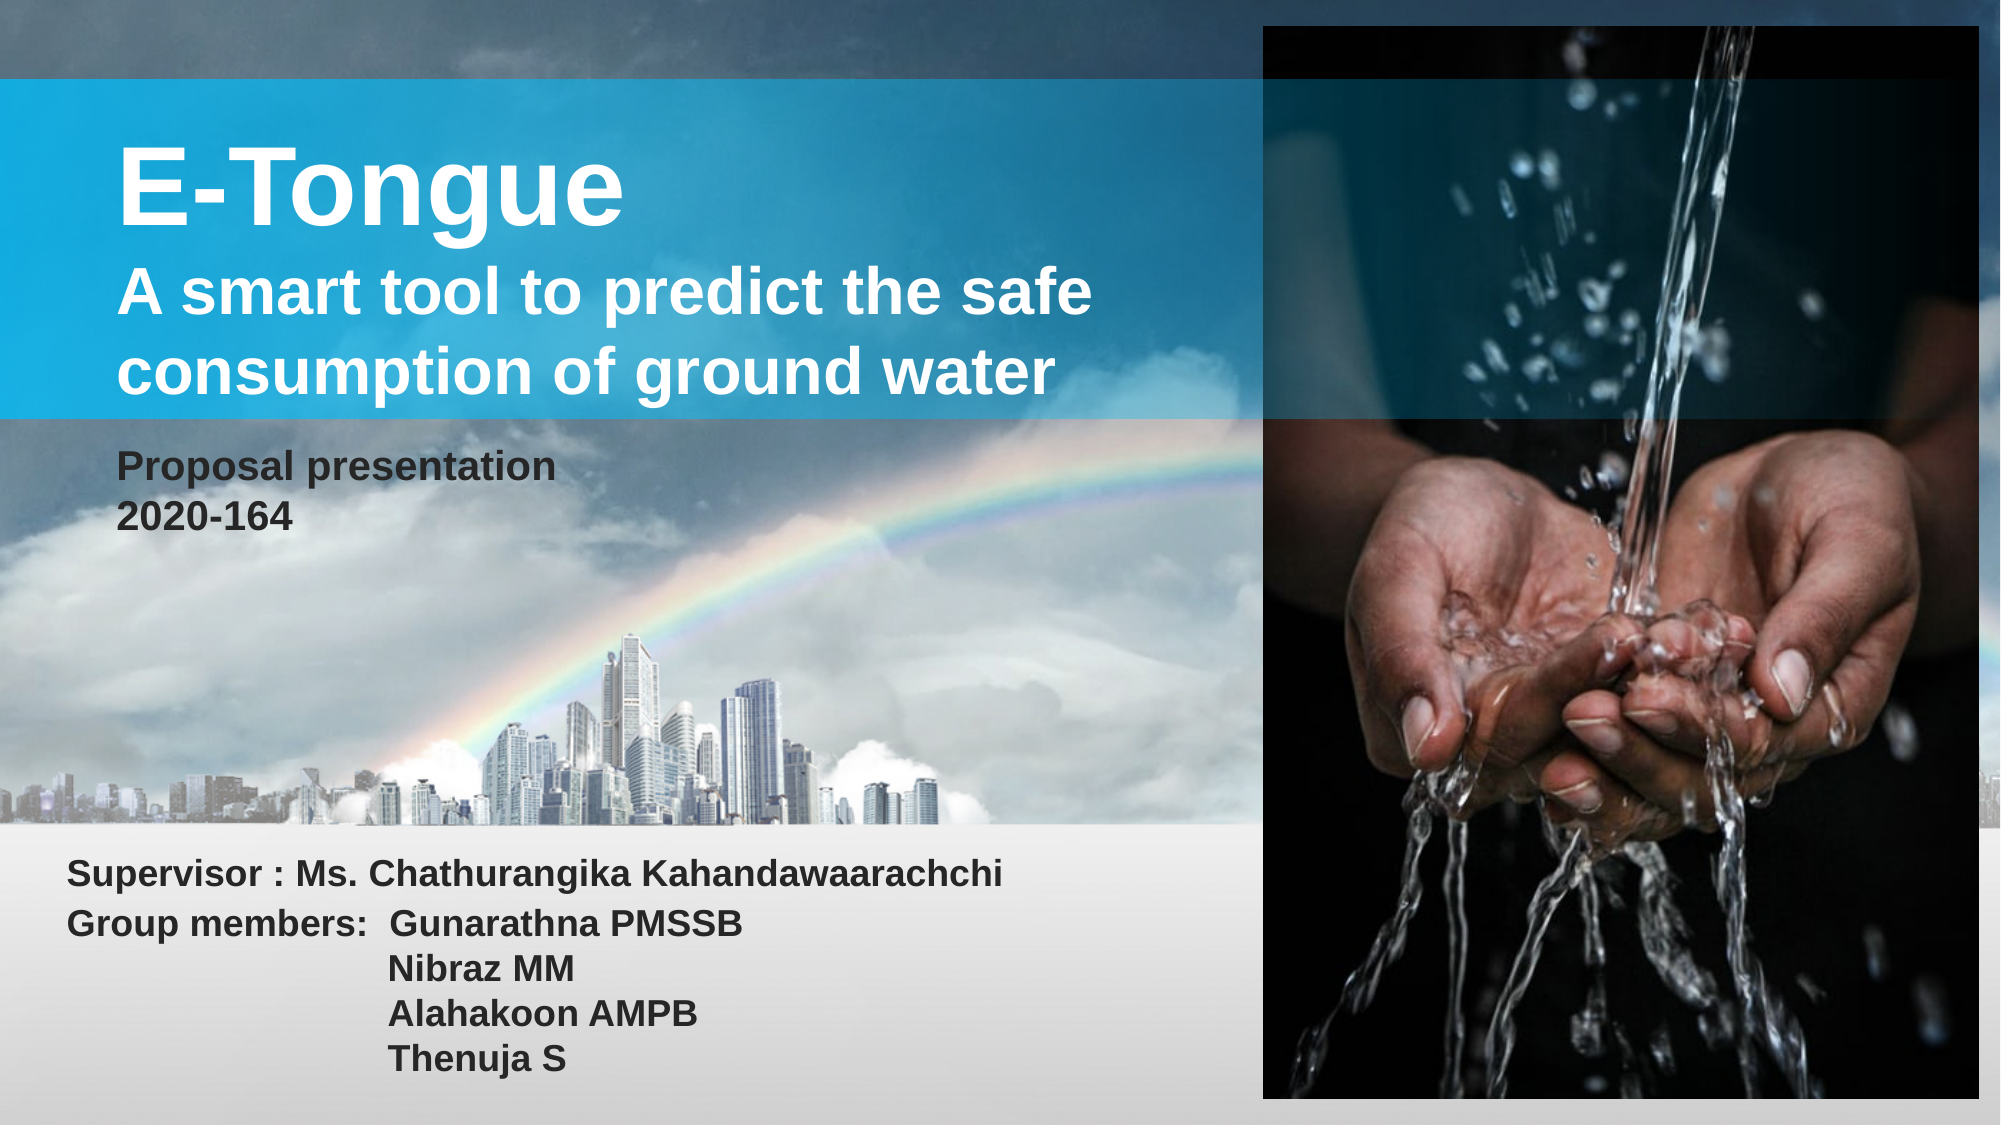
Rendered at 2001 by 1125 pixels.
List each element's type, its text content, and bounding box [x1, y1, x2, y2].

text_box E-Tongue A smart tool to predict the safe consumption of ground water [101, 105, 1199, 416]
picture [0, 0, 2001, 1125]
text_box Proposal presentation 2020-164 [101, 431, 955, 547]
text_box Group members: Gunarathna PMSSB Nibraz MM Alahakoon AMPB Thenuja S [51, 891, 1040, 1087]
text_box Supervisor : Ms. Chathurangika Kahandawaarachchi [51, 841, 1040, 891]
text_box [1979, 78, 2000, 420]
text_box [0, 78, 1263, 420]
